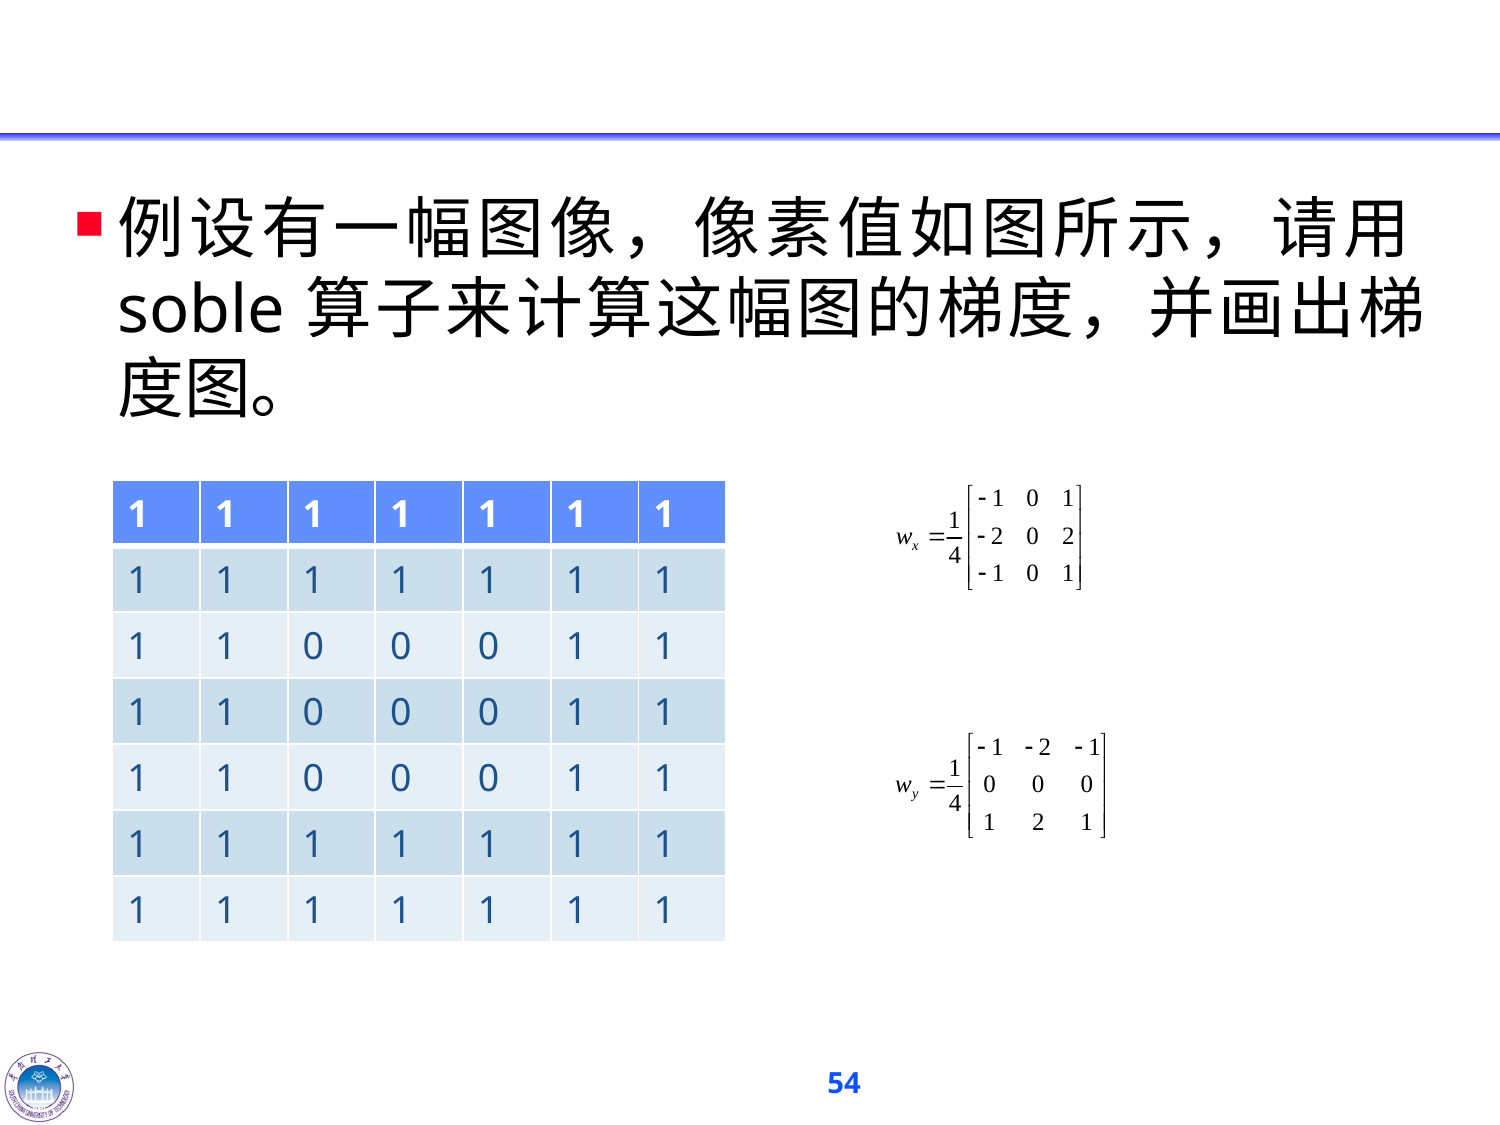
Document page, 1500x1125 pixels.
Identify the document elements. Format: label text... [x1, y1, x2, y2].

table_cell 1 [552, 877, 638, 941]
table_cell 1 [464, 549, 550, 611]
table_cell 1 [113, 877, 199, 941]
table_cell 1 [552, 549, 638, 611]
table_cell 0 [289, 745, 374, 809]
table_header 1 [201, 481, 287, 543]
table_header 1 [289, 481, 374, 543]
table_cell 1 [289, 549, 374, 611]
table_header 1 [113, 481, 199, 543]
table_cell 1 [113, 679, 199, 743]
table_cell 0 [464, 613, 550, 677]
table_cell 1 [289, 877, 374, 941]
table_cell 1 [639, 811, 725, 875]
table_cell 1 [464, 811, 550, 875]
table_header 1 [376, 481, 462, 543]
table_header 1 [552, 481, 638, 543]
table_cell 1 [113, 745, 199, 809]
table_cell 1 [639, 549, 725, 611]
table_cell 1 [464, 877, 550, 941]
table_cell 1 [376, 811, 462, 875]
table_cell 1 [552, 745, 638, 809]
table_cell 0 [464, 745, 550, 809]
table_cell 1 [639, 745, 725, 809]
table_cell 1 [552, 811, 638, 875]
list 例设有一幅图像，像素值如图所示，请用soble算子来计算这幅图的梯度，并画出梯度图。 [64, 177, 1442, 1047]
table_cell 1 [552, 679, 638, 743]
table_cell 1 [376, 877, 462, 941]
table_cell 0 [464, 679, 550, 743]
table_cell 1 [113, 549, 199, 611]
table_cell 0 [376, 745, 462, 809]
table_cell 1 [289, 811, 374, 875]
table_cell 1 [201, 679, 287, 743]
table_cell 1 [201, 549, 287, 611]
table_cell 1 [552, 613, 638, 677]
table_cell 0 [376, 613, 462, 677]
table_cell 1 [201, 811, 287, 875]
table_cell 1 [639, 613, 725, 677]
table_cell 1 [201, 877, 287, 941]
table_cell 0 [376, 679, 462, 743]
table_header 1 [639, 481, 725, 543]
table_cell 1 [113, 613, 199, 677]
table_cell 0 [289, 613, 374, 677]
table_cell 1 [639, 877, 725, 941]
picture [3, 1051, 75, 1123]
table_cell 0 [289, 679, 374, 743]
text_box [890, 727, 1115, 845]
table_cell 1 [201, 613, 287, 677]
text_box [891, 479, 1090, 597]
table_cell 1 [376, 549, 462, 611]
table_cell 1 [201, 745, 287, 809]
table_cell 1 [113, 811, 199, 875]
table_header 1 [464, 481, 550, 543]
table_cell 1 [639, 679, 725, 743]
